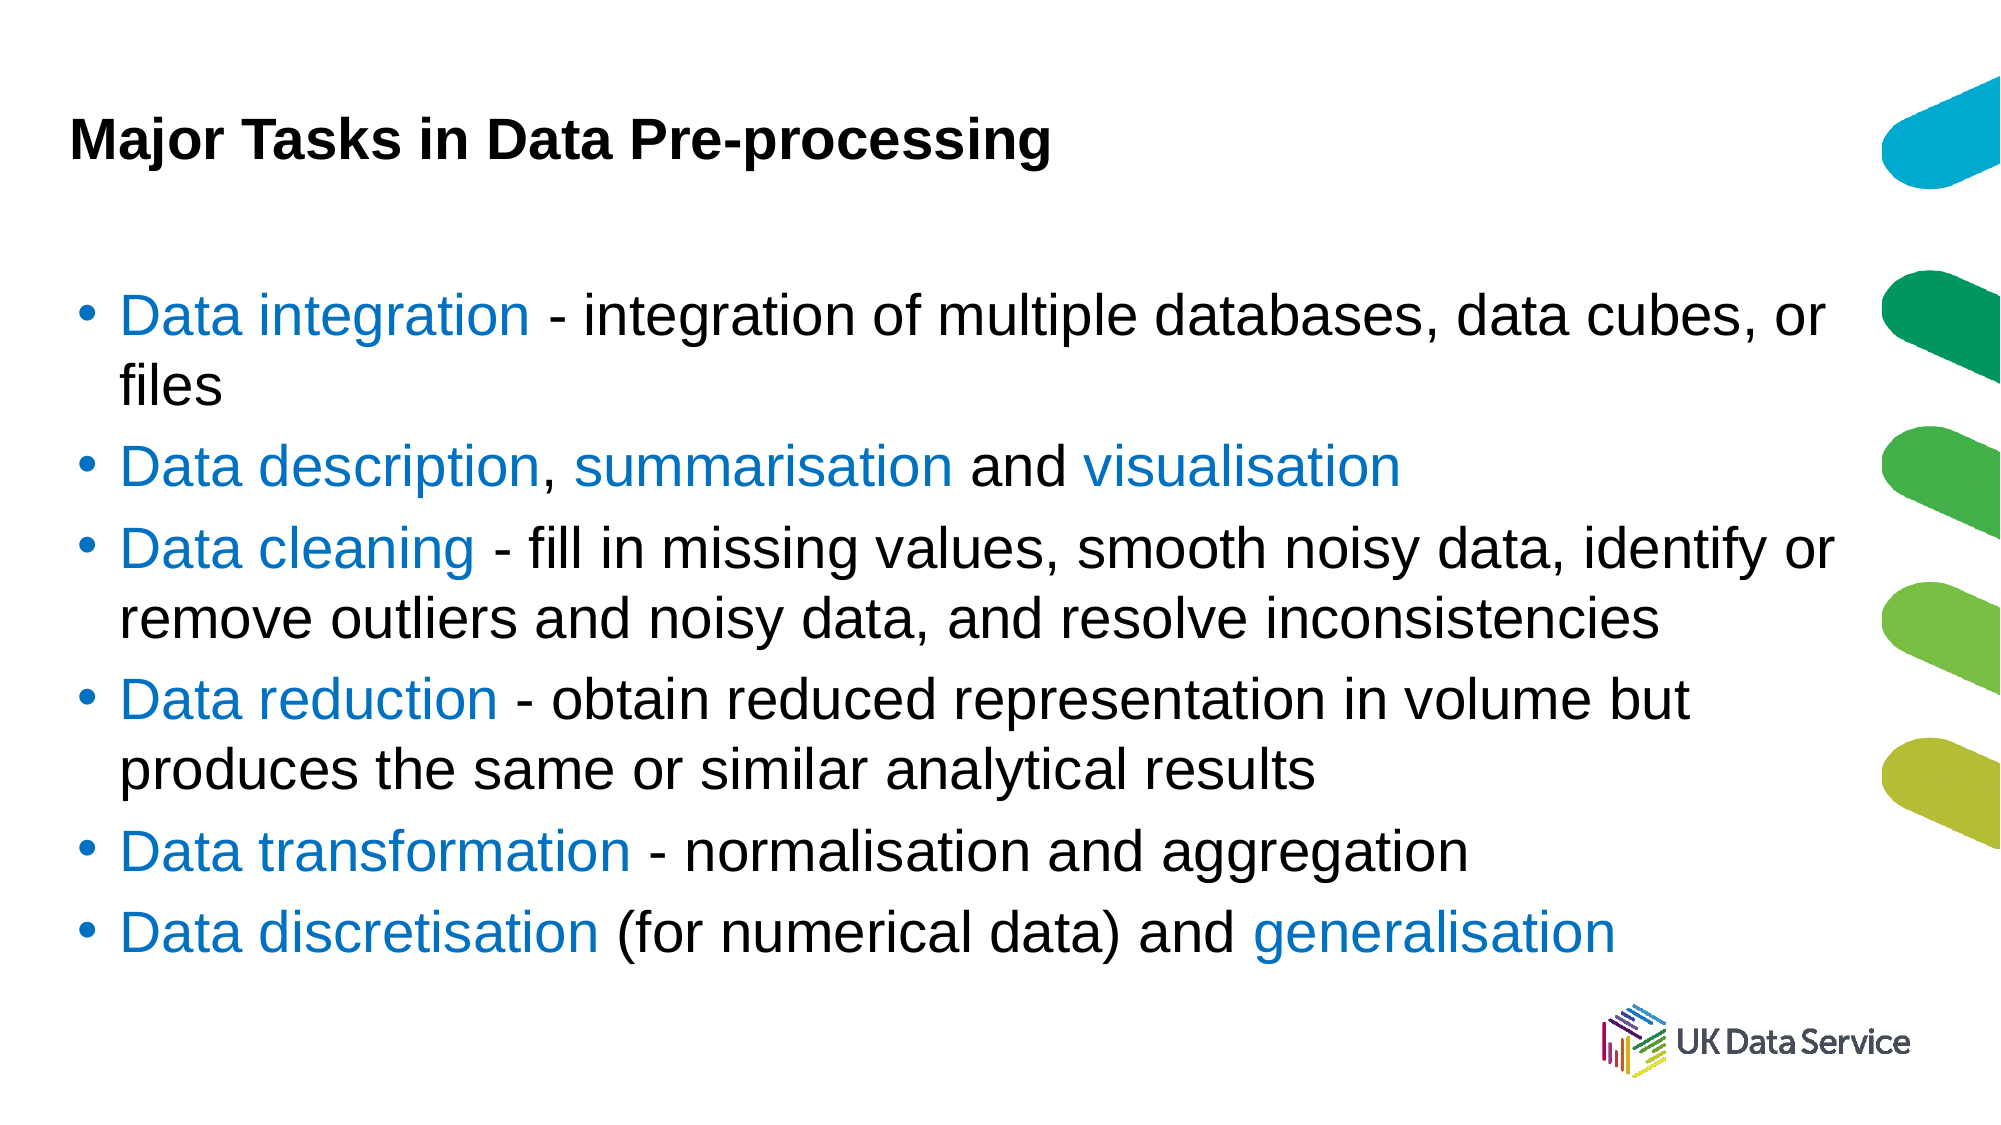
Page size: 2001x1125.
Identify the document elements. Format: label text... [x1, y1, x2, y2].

list Data integration - integration of multiple databases, data cubes, or files Data description, summarisation and visualisation Data cleaning - fill in missing values, smooth noisy data, identify or remove outliers and noisy data, and resolve inconsistencies Data reduction - obtain reduced representation in volume but produces the same or similar analytical results Data transformation - normalisation and aggregation Data discretisation (for numerical data) and generalisation [62, 269, 1863, 1113]
title Major Tasks in Data Pre-processing [55, 42, 1855, 231]
picture [1881, 0, 2000, 849]
picture [1863, 1004, 1910, 1078]
